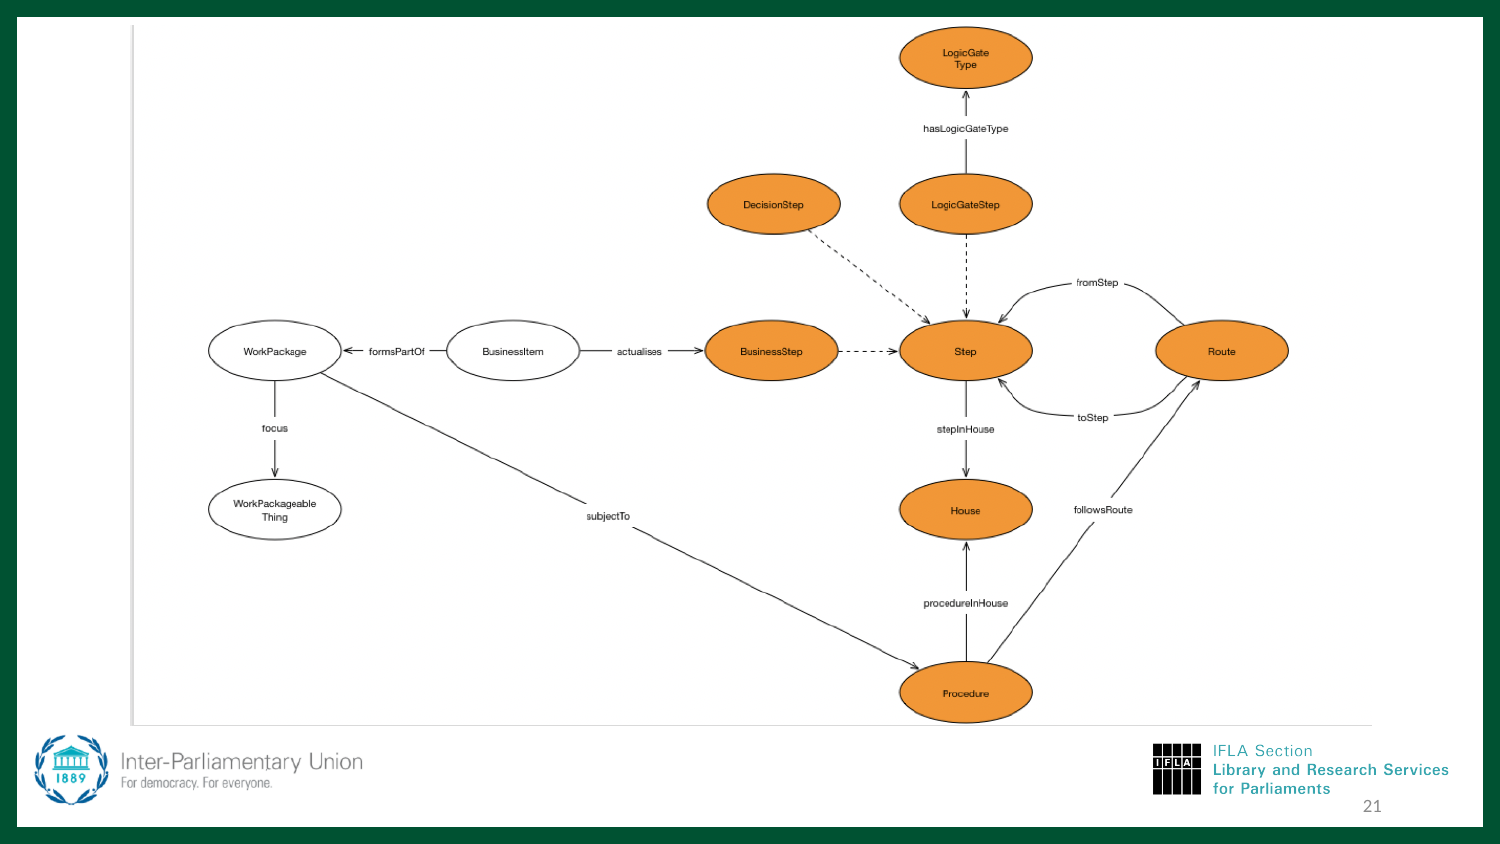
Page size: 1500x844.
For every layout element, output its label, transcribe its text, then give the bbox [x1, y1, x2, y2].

text_box [0, 0, 1500, 844]
slide_number 21 [1059, 782, 1397, 827]
picture [1153, 742, 1455, 798]
picture [23, 25, 1373, 819]
